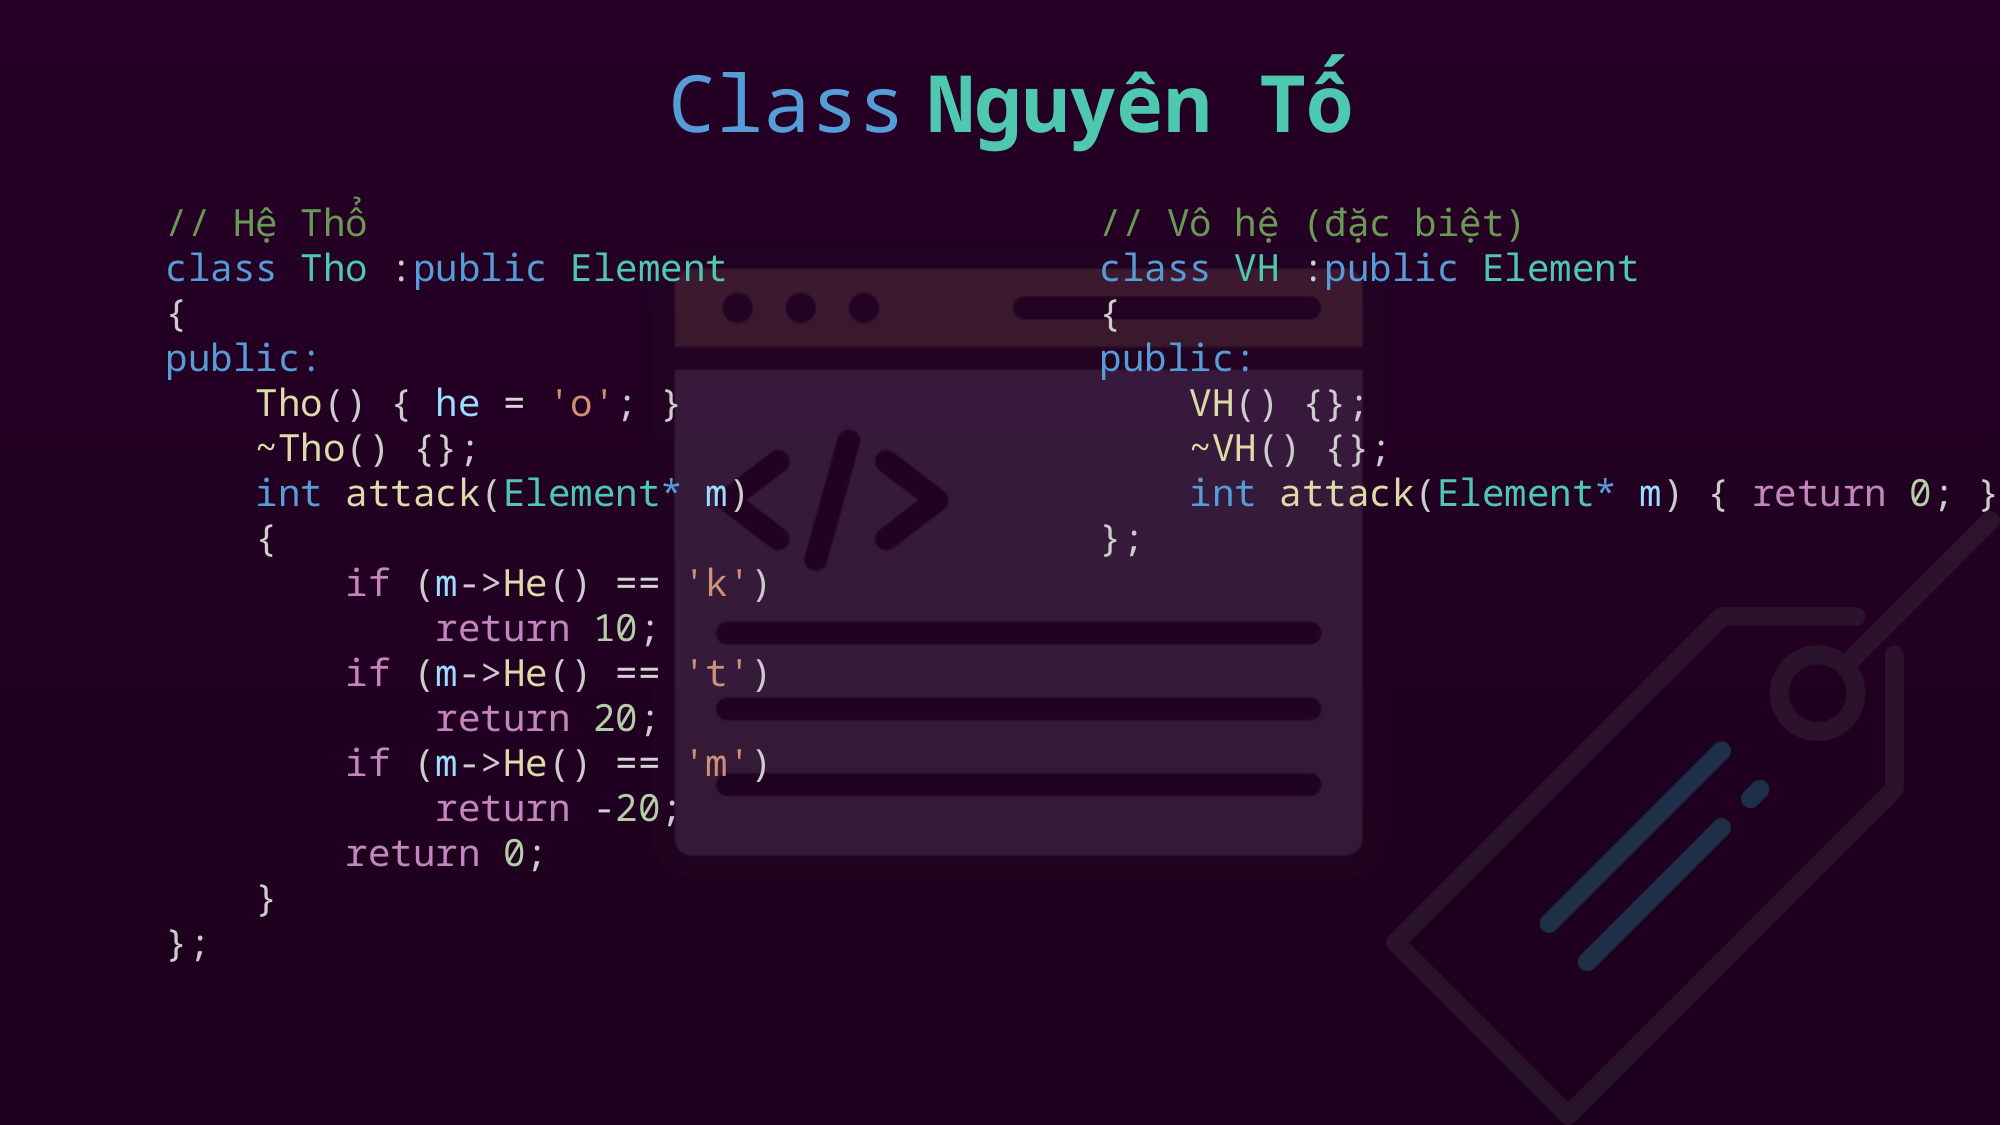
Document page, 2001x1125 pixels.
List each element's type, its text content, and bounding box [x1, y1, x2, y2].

picture [613, 156, 2000, 1125]
text_box Class Nguyên Tố [613, 4, 1411, 156]
text_box // Vô hệ (đặc biệt) class VH :public Element { public: VH() {}; ~VH() {}; int attack(Element* m) { return 0; } }; [1425, 191, 2000, 511]
text_box // Hệ Thổ class Tho :public Element { public: Tho() { he = 'o'; } ~Tho() {}; int attack(Element* m) { if (m->He() == 'k') return 10; if (m->He() == 't') return 20; if (m->He() == 'm') return -20; return 0; } }; [150, 191, 1151, 972]
